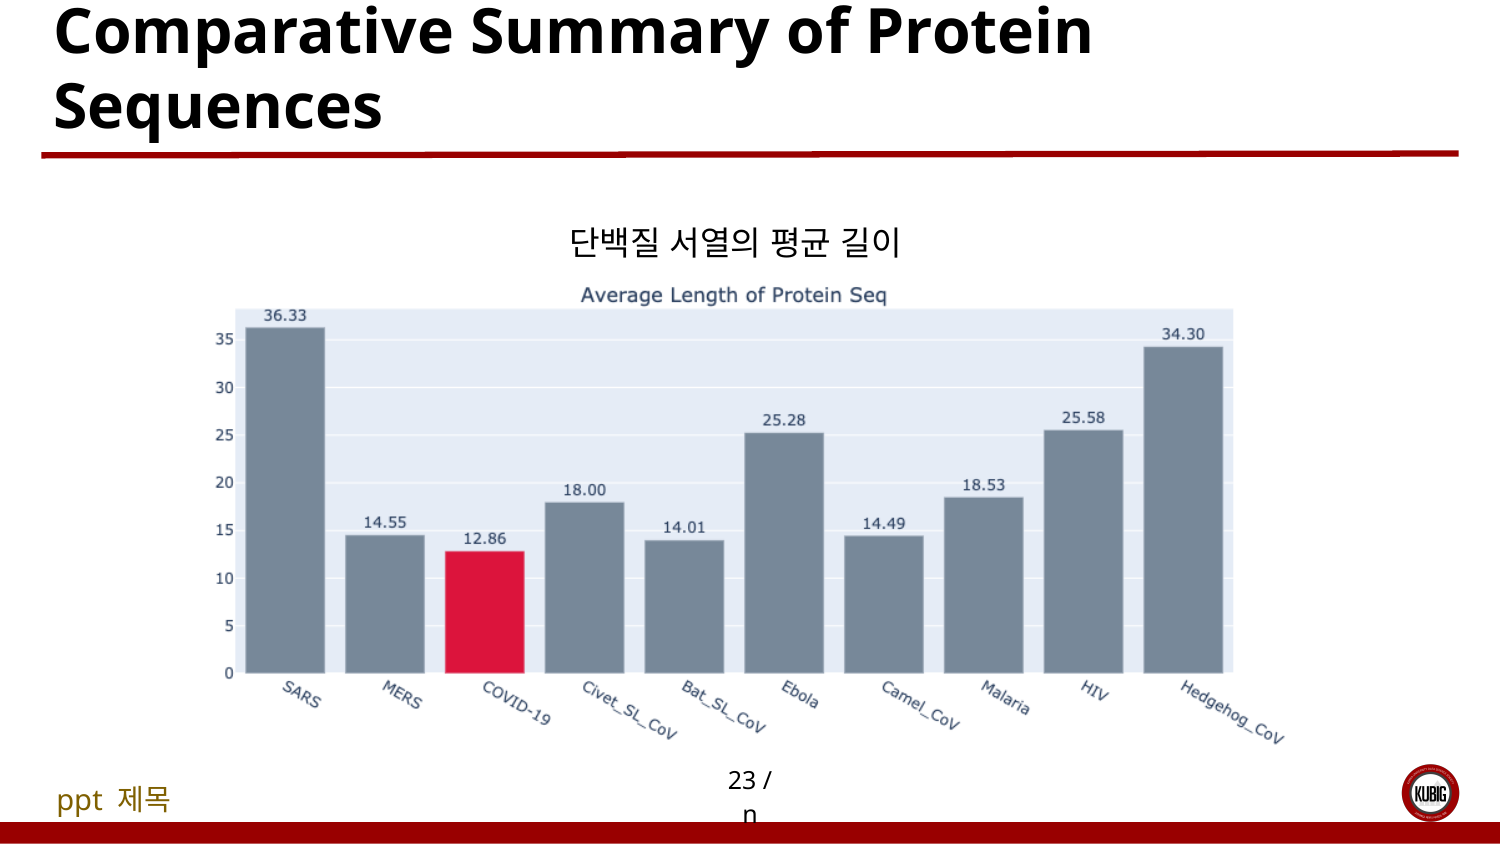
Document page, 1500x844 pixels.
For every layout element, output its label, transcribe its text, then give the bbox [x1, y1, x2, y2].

list 단백질 서열의 평균 길이 [51, 200, 1390, 716]
picture [1400, 763, 1460, 822]
slide_number 23 / n [705, 763, 795, 829]
text_box [647, 115, 679, 166]
title Comparative Summary of Protein Sequences [38, 52, 1401, 156]
picture [203, 276, 1297, 751]
